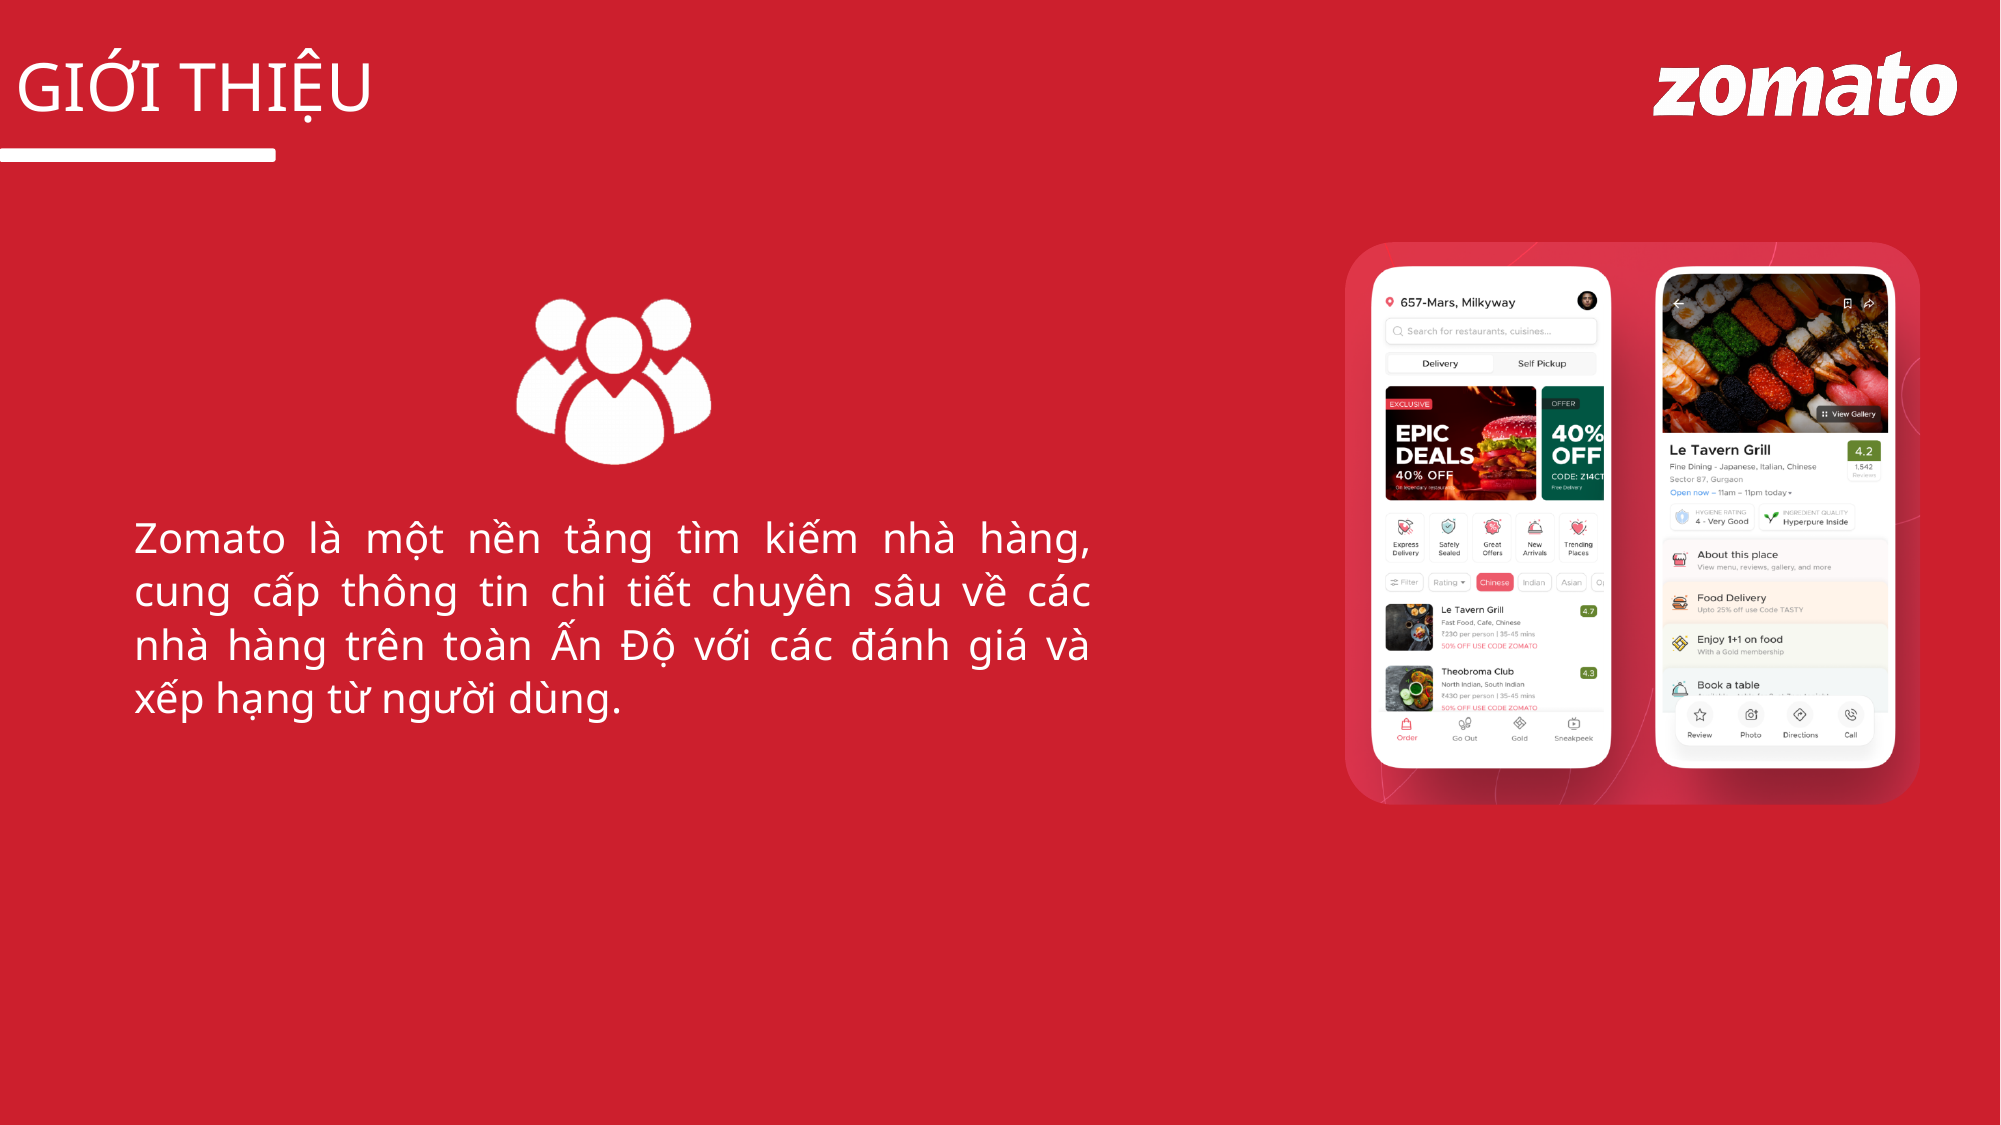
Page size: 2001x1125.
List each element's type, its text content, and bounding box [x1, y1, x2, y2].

text_box [0, 149, 275, 162]
text_box Zomato là một nền tảng tìm kiếm nhà hàng, cung cấp thông tin chi tiết chuyên sâu về các nhà hàng trên toàn Ấn Độ với các đánh giá và xếp hạng từ người dùng. [134, 500, 1093, 722]
picture [1344, 241, 1921, 805]
picture [515, 298, 713, 466]
text_box GIỚI THIỆU [0, 29, 440, 140]
picture [1634, 30, 1976, 137]
